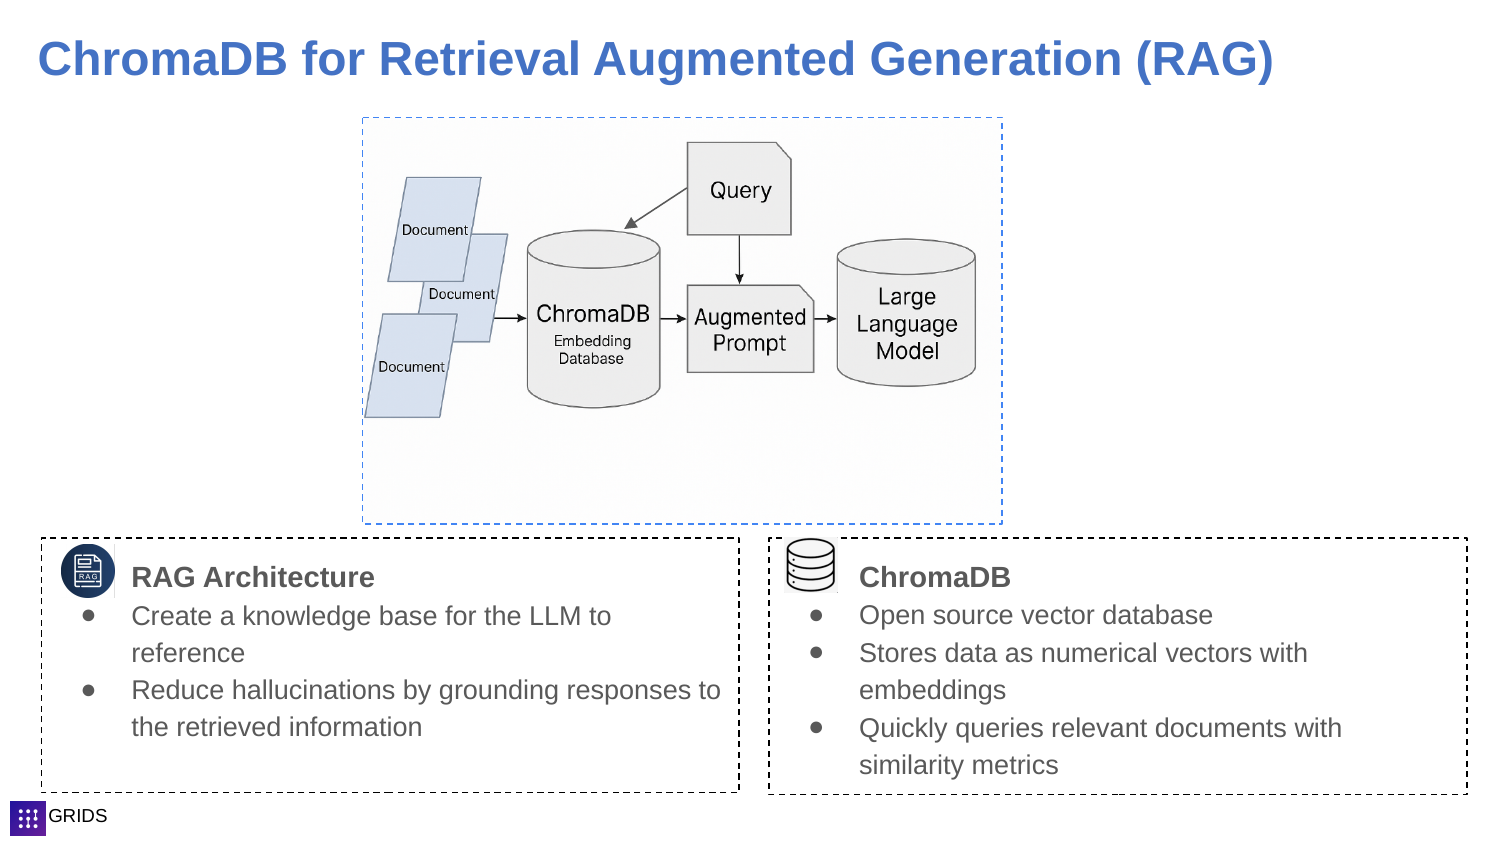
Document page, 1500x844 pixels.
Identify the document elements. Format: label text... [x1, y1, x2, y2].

picture [362, 117, 1002, 524]
picture [10, 801, 46, 836]
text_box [623, 187, 688, 230]
text_box ChromaDB Open source vector database Stores data as numerical vectors with embeddings Quickly queries relevant documents with similarity metrics [769, 537, 1468, 795]
picture [784, 537, 839, 593]
text_box GRIDS [33, 791, 293, 838]
picture [60, 544, 115, 598]
list RAG Architecture Create a knowledge base for the LLM to reference Reduce hallucinations by grounding responses to the retrieved information [41, 537, 740, 793]
subtitle ChromaDB for Retrieval Augmented Generation (RAG) [22, 12, 1421, 143]
